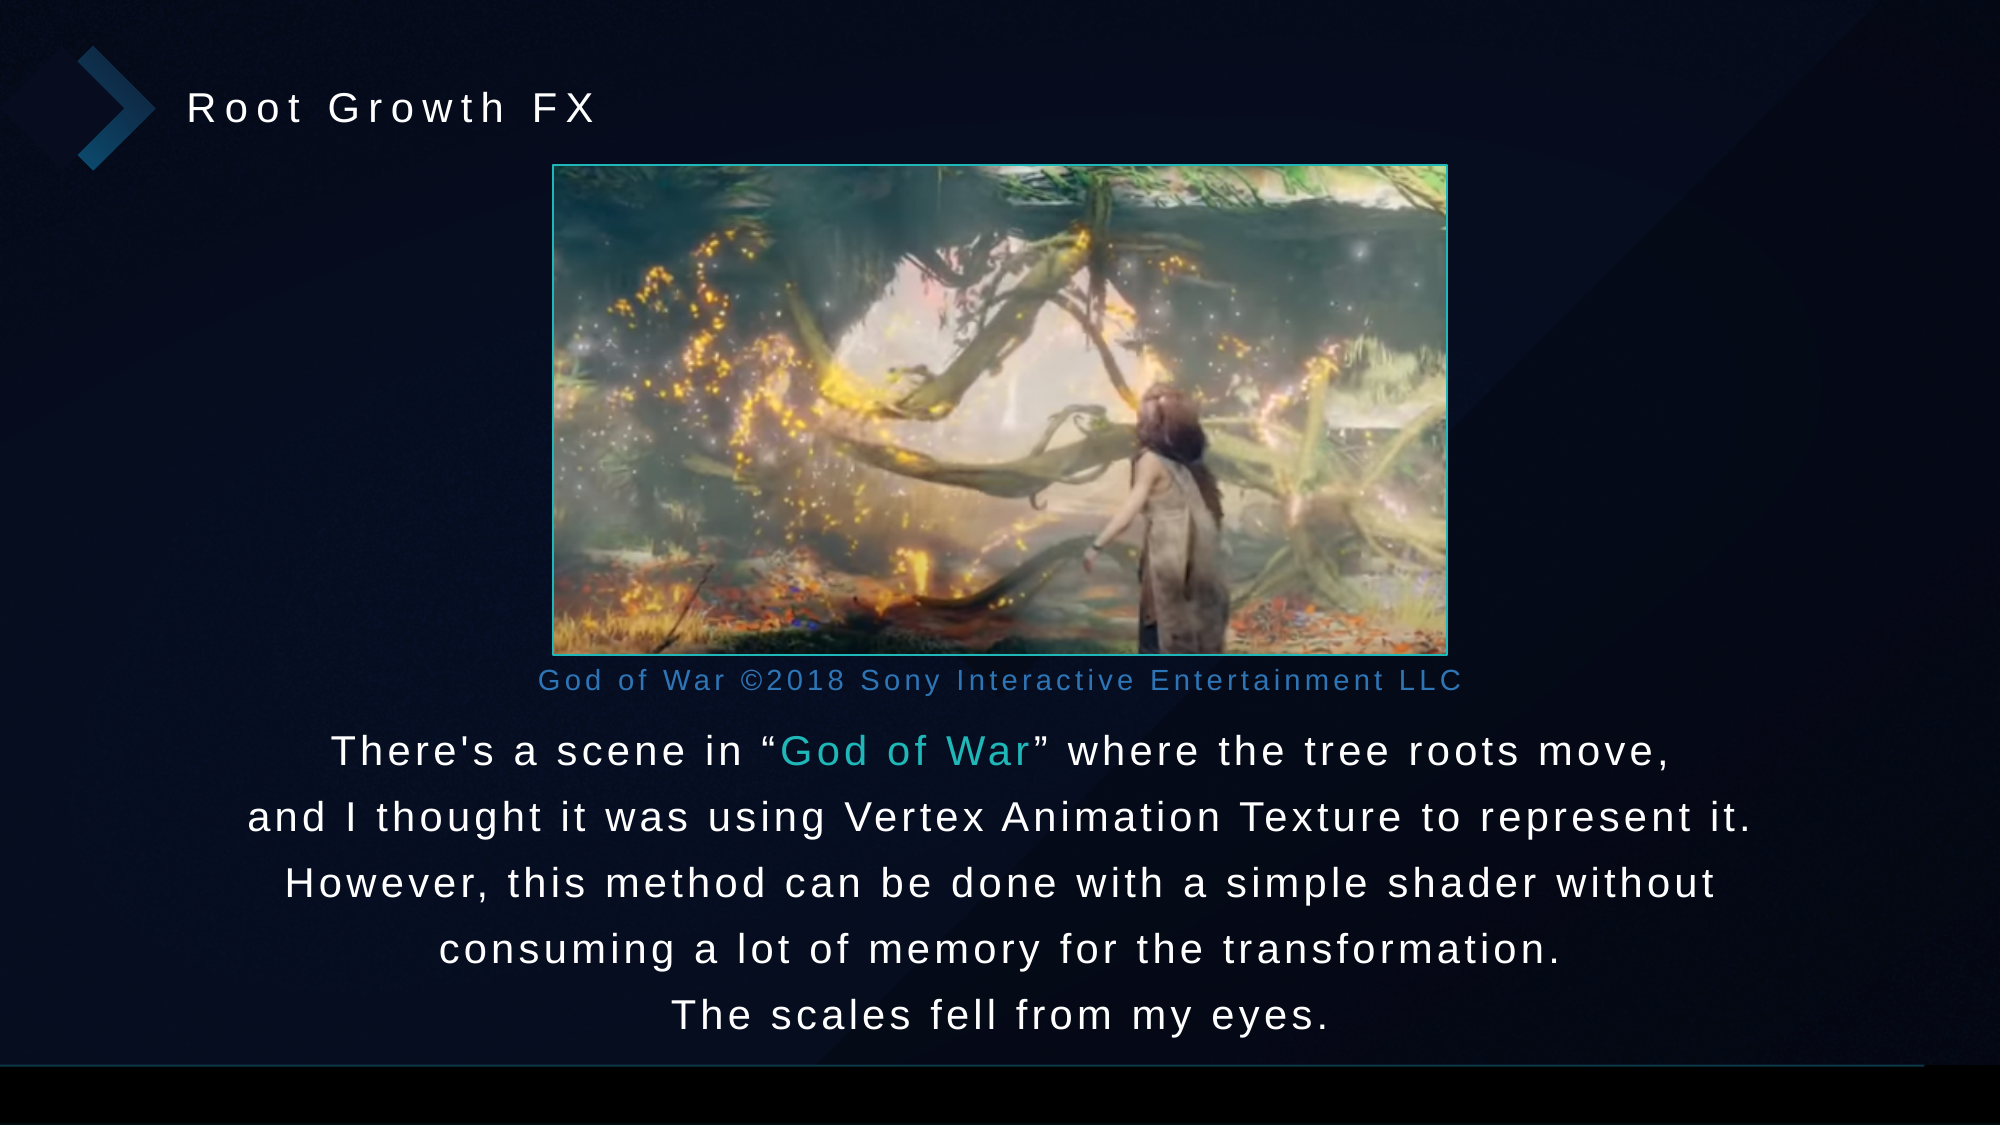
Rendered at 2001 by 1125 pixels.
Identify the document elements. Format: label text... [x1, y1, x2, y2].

list Root Growth FX [171, 34, 1462, 185]
text_box [0, 1064, 1926, 1068]
picture [0, 0, 2000, 1065]
text_box God of War ©2018 Sony Interactive Entertainment LLC [37, 606, 1963, 757]
text_box There's a scene in “God of War” where the tree roots move, and I thought it was using Vertex Animation Texture to represent it. However, this method can be done with a simple shader without consuming a lot of memory for the transformation. The scales fell from my eyes. [37, 808, 1963, 959]
